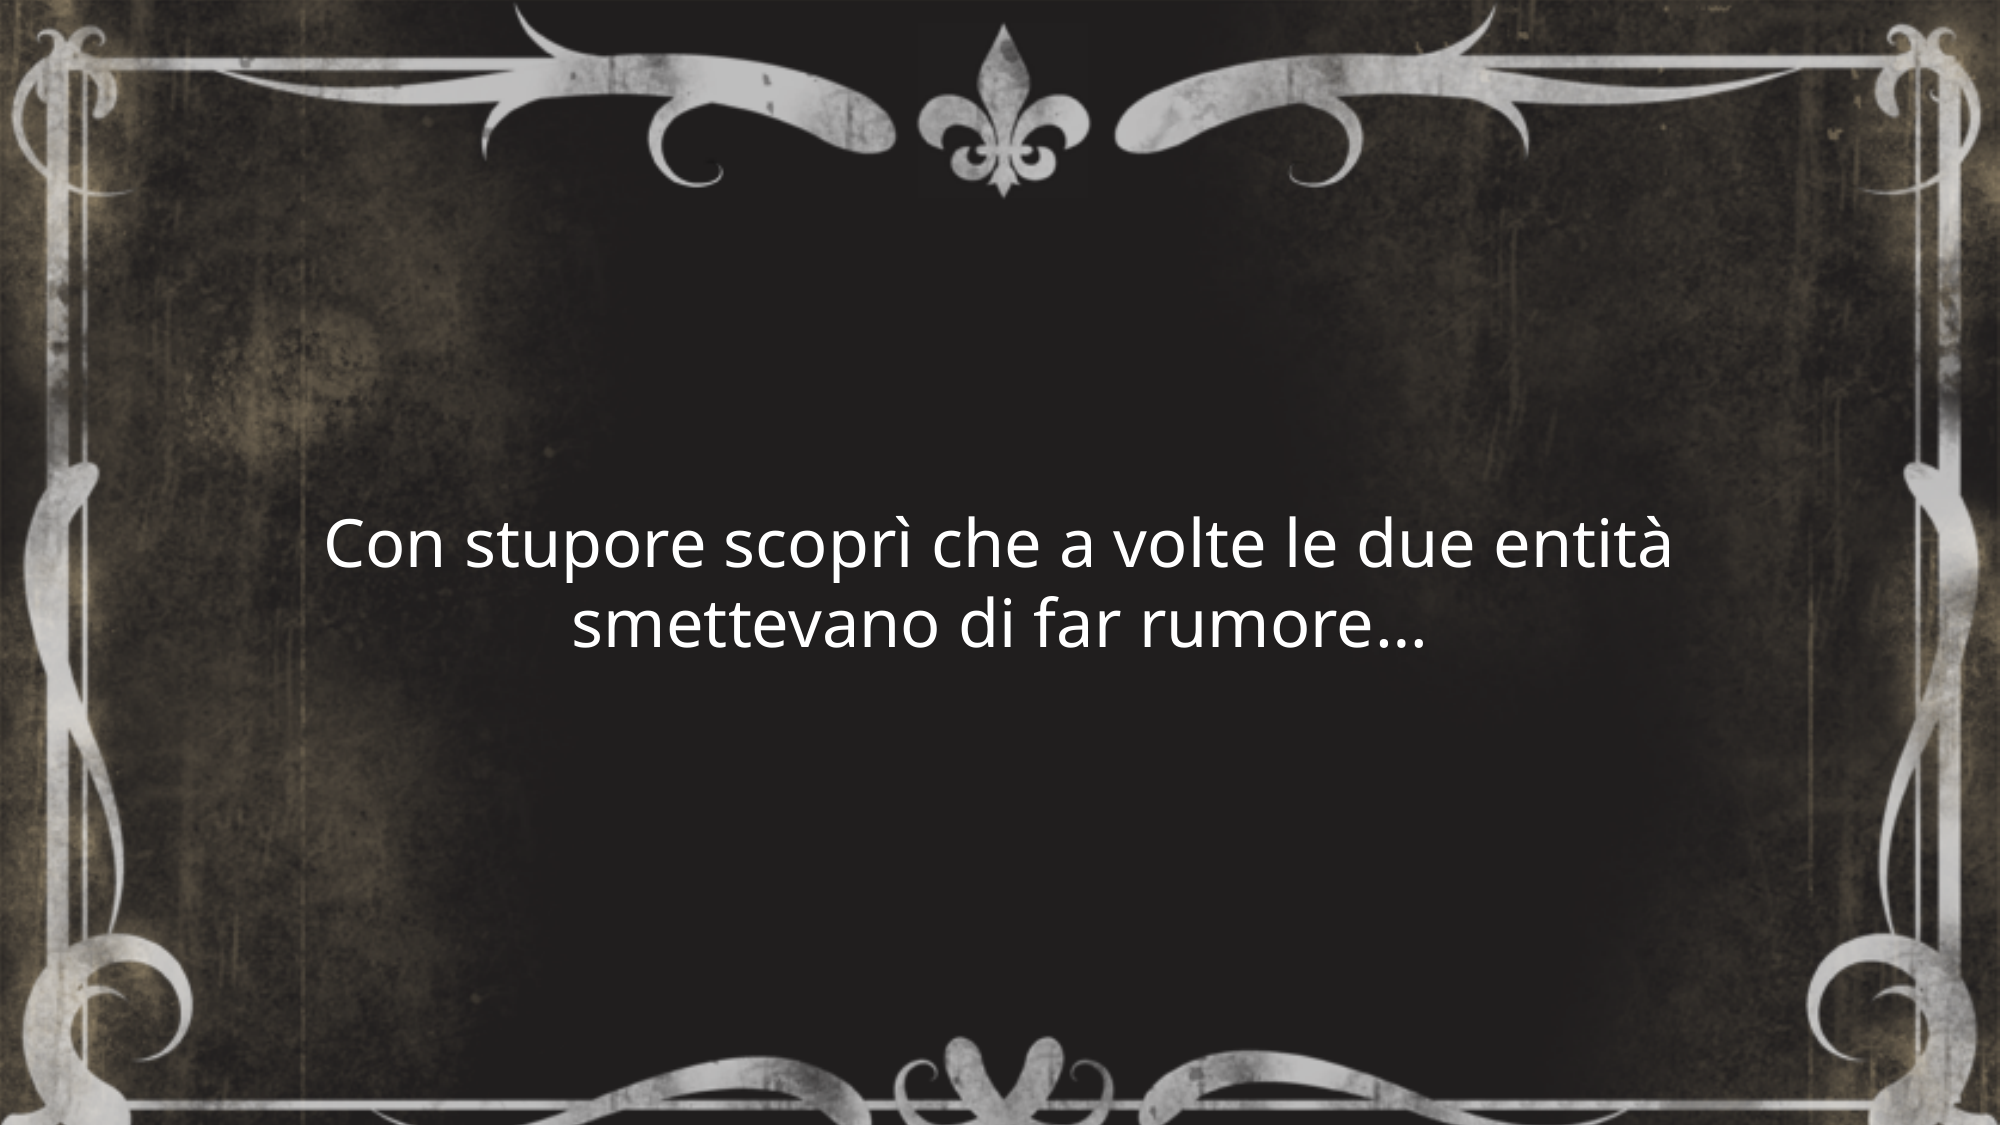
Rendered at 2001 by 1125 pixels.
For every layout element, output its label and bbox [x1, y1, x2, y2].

list [0, 0, 2000, 1125]
